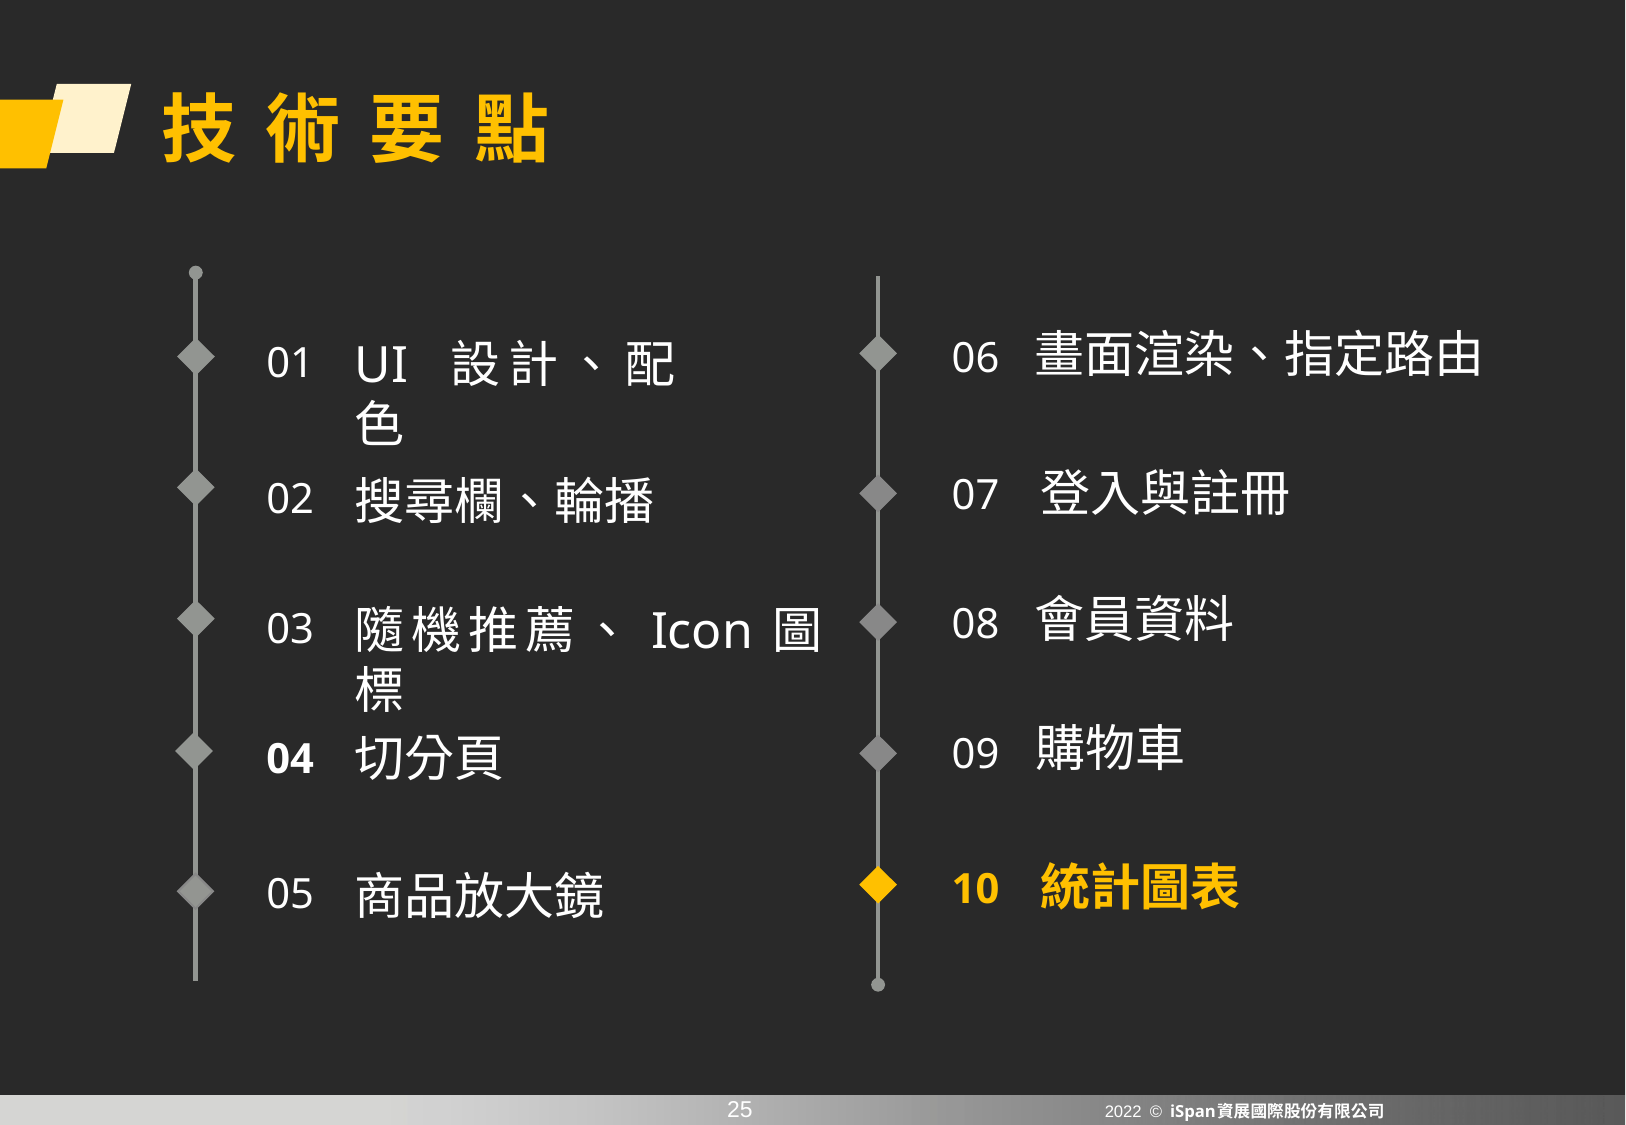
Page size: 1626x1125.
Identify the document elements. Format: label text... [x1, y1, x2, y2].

text_box 02 [251, 464, 340, 530]
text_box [176, 272, 214, 982]
text_box 切分頁 [339, 718, 690, 794]
text_box 04 [251, 724, 339, 789]
text_box 09 [936, 719, 1026, 785]
text_box 10 [936, 854, 1025, 920]
text_box 統計圖表 [1025, 848, 1376, 924]
text_box 搜尋欄、輪播 [340, 461, 690, 537]
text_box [860, 275, 896, 985]
text_box 商品放大鏡 [339, 856, 690, 932]
text_box 隨機推薦、Icon圖標 [340, 591, 837, 727]
text_box UI 設計、配色 [340, 325, 690, 461]
text_box 畫面渲染、指定路由 [1019, 315, 1504, 390]
text_box 03 [251, 594, 340, 659]
text_box 08 [936, 589, 1026, 655]
text_box 登入與註冊 [1025, 454, 1376, 529]
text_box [0, 83, 132, 169]
text_box 01 [251, 328, 340, 393]
text_box 購物車 [1020, 709, 1371, 785]
text_box 07 [936, 460, 1026, 526]
picture [0, 0, 1626, 1125]
text_box 06 [936, 323, 1019, 389]
text_box 技 術 要 點 [146, 70, 1247, 183]
text_box 05 [251, 859, 339, 924]
text_box 會員資料 [1019, 580, 1370, 655]
